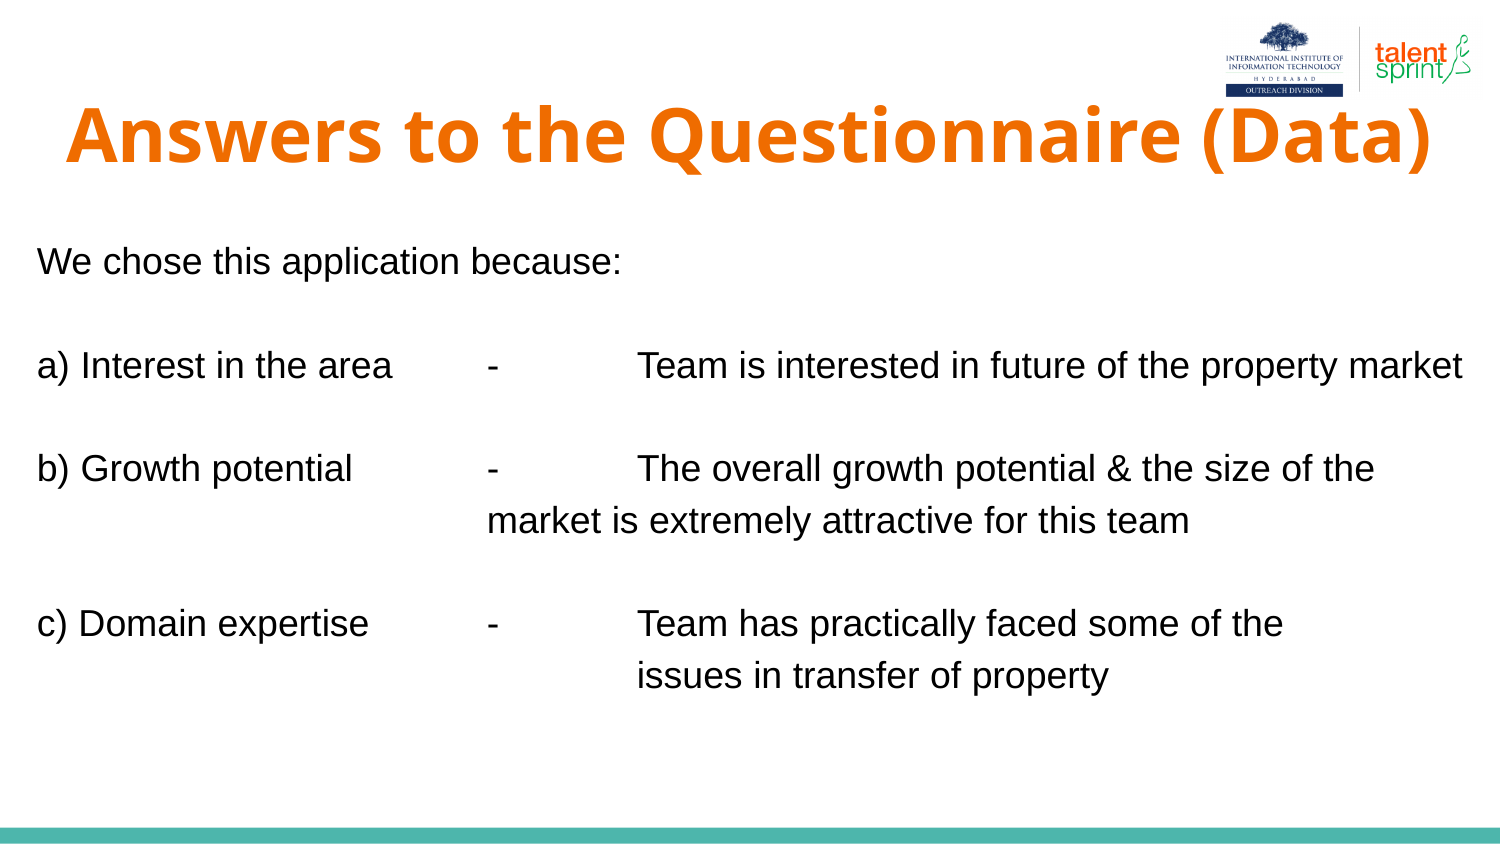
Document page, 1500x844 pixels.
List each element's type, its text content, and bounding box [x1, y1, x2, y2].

picture [1220, 16, 1483, 100]
list We chose this application because: a) Interest in the area - Team is interested in future of the property market b) Growth potential - The overall growth potential & the size of the market is extremely attractive for this team c) Domain expertise - Team has practically faced some of the issues in transfer of property [21, 215, 1500, 758]
title Answers to the Questionnaire (Data) [51, 72, 1449, 189]
